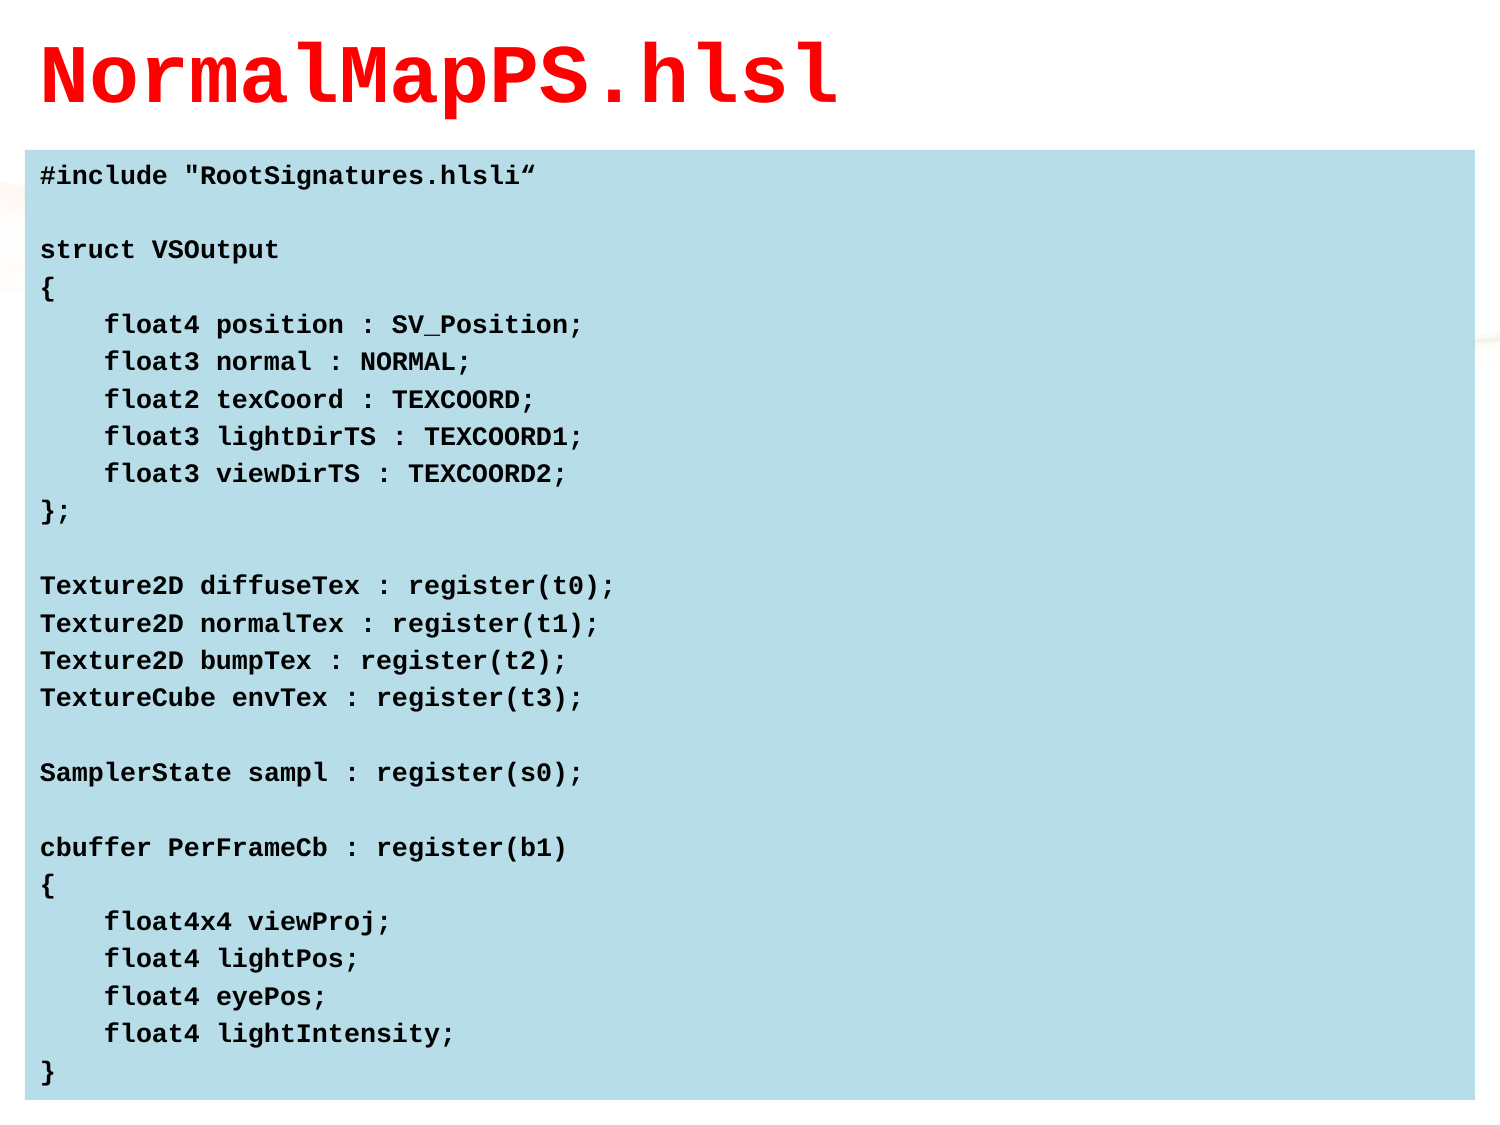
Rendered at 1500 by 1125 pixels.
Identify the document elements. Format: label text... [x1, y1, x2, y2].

title NormalMapPS.hlsl [24, 12, 1475, 125]
list #include "RootSignatures.hlsli“ struct VSOutput { float4 position : SV_Position; float3 normal : NORMAL; float2 texCoord : TEXCOORD; float3 lightDirTS : TEXCOORD1; float3 viewDirTS : TEXCOORD2; }; Texture2D diffuseTex : register(t0); Texture2D normalTex : register(t1); Texture2D bumpTex : register(t2); TextureCube envTex : register(t3); SamplerState sampl : register(s0); cbuffer PerFrameCb : register(b1) { float4x4 viewProj; float4 lightPos; float4 eyePos; float4 lightIntensity; } [24, 149, 1475, 1100]
